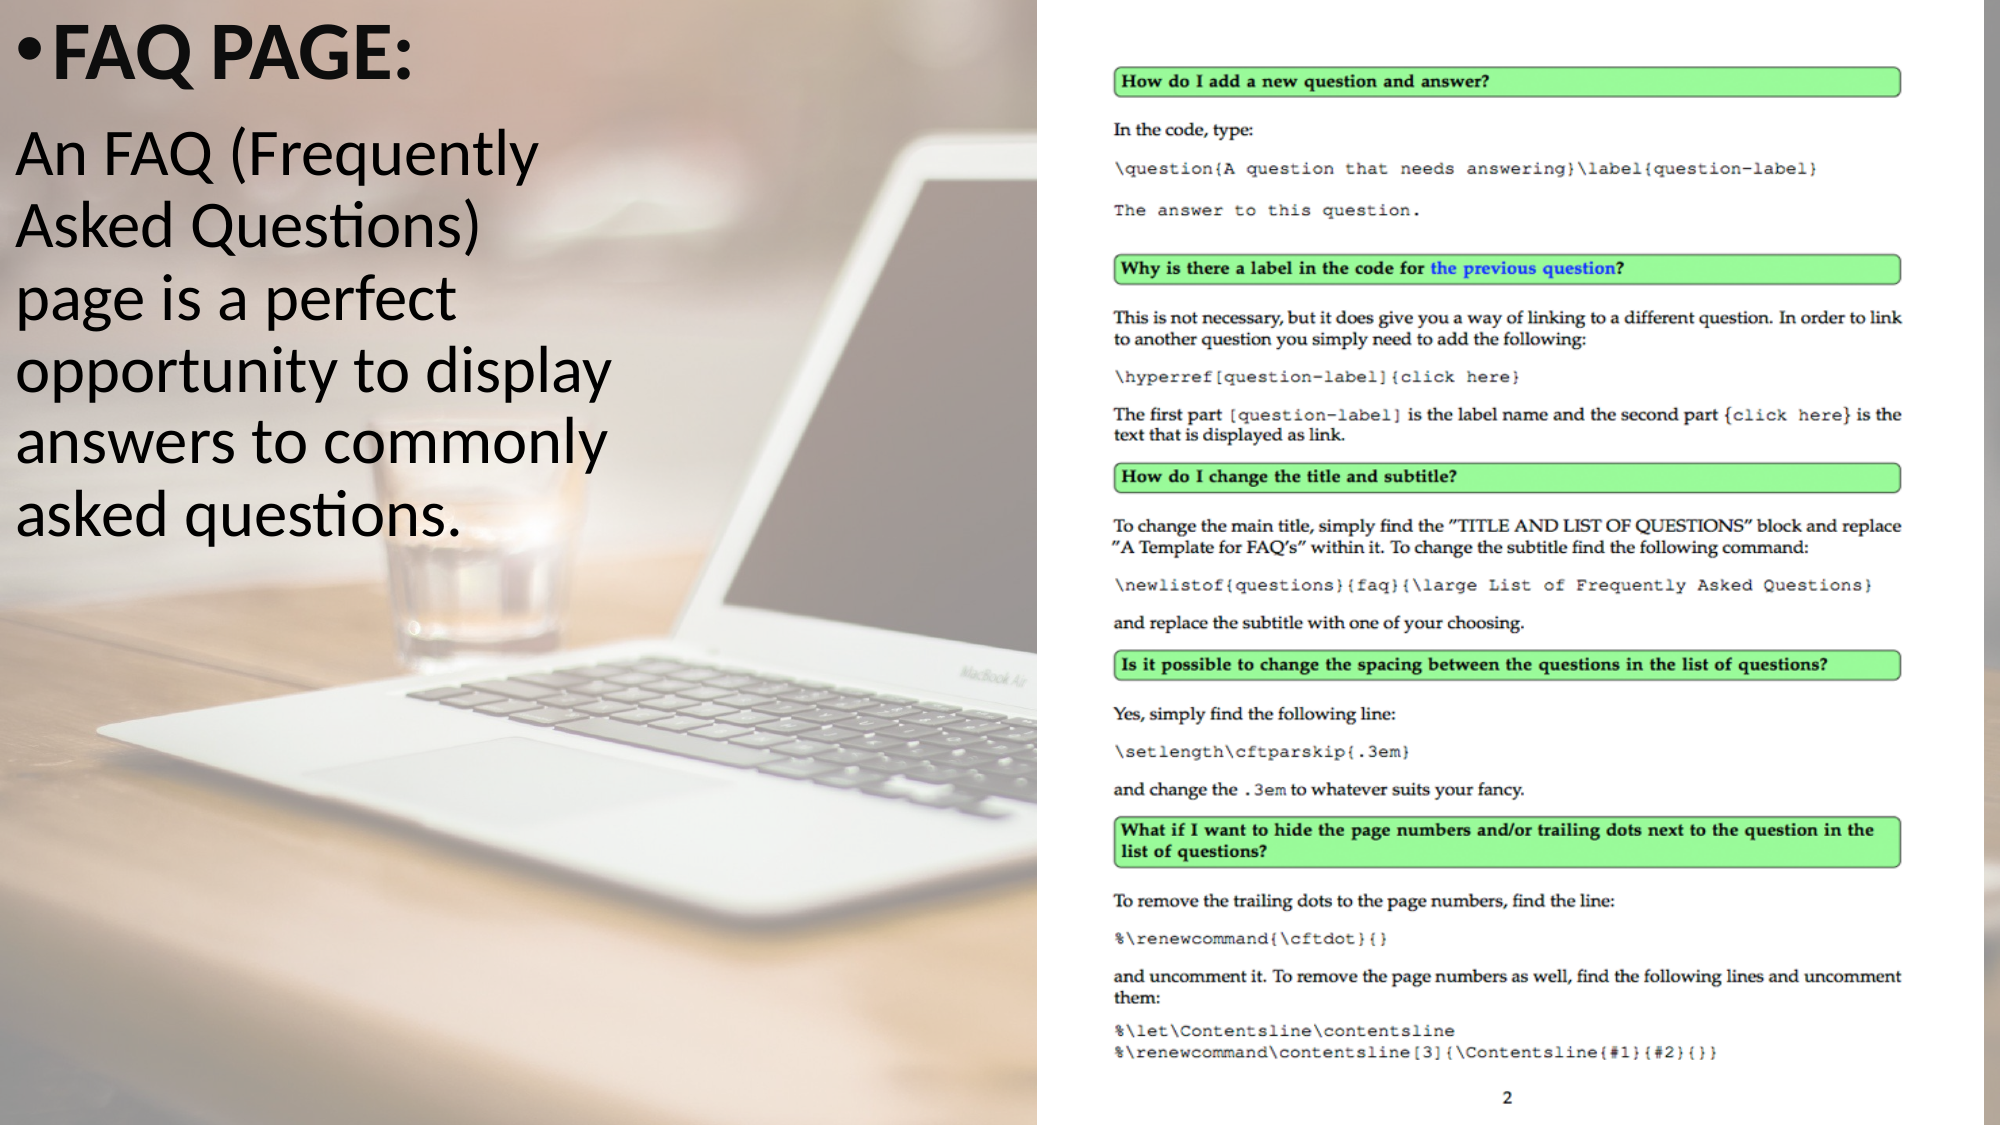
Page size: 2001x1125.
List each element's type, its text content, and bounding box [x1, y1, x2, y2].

picture [1037, 0, 1984, 1125]
list FAQ PAGE: An FAQ (Frequently Asked Questions) page is a perfect opportunity to display answers to commonly asked questions. [0, 0, 630, 1014]
